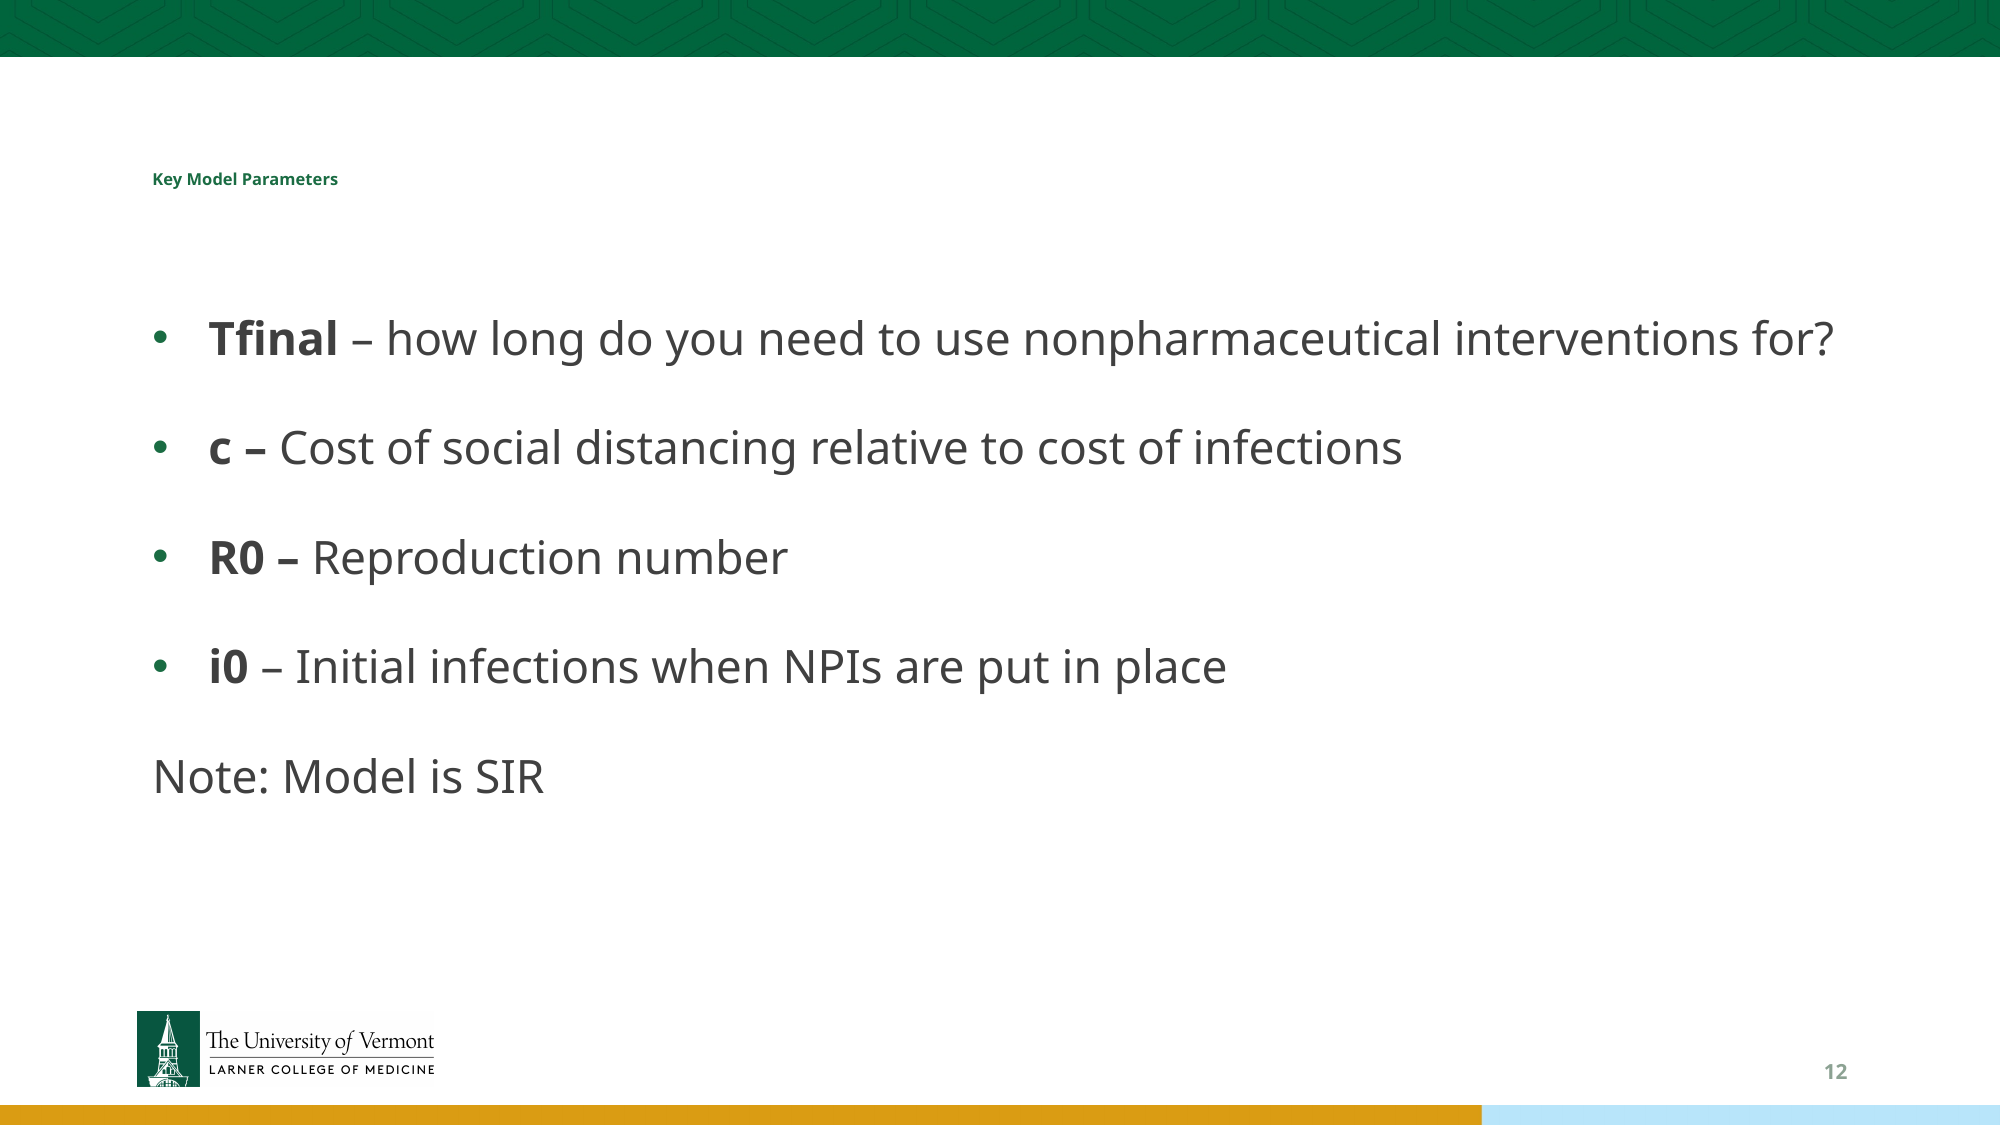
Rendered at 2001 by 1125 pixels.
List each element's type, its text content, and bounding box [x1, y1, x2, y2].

title Key Model Parameters [137, 163, 1863, 197]
picture [0, 0, 2000, 57]
picture [137, 1011, 434, 1087]
slide_number 12 [1412, 1042, 1863, 1103]
list Tfinal – how long do you need to use nonpharmaceutical interventions for? c – Cost of social distancing relative to cost of infections R0 – Reproduction number i0 – Initial infections when NPIs are put in place Note: Model is SIR [137, 274, 1863, 888]
picture [0, 1105, 2000, 1125]
